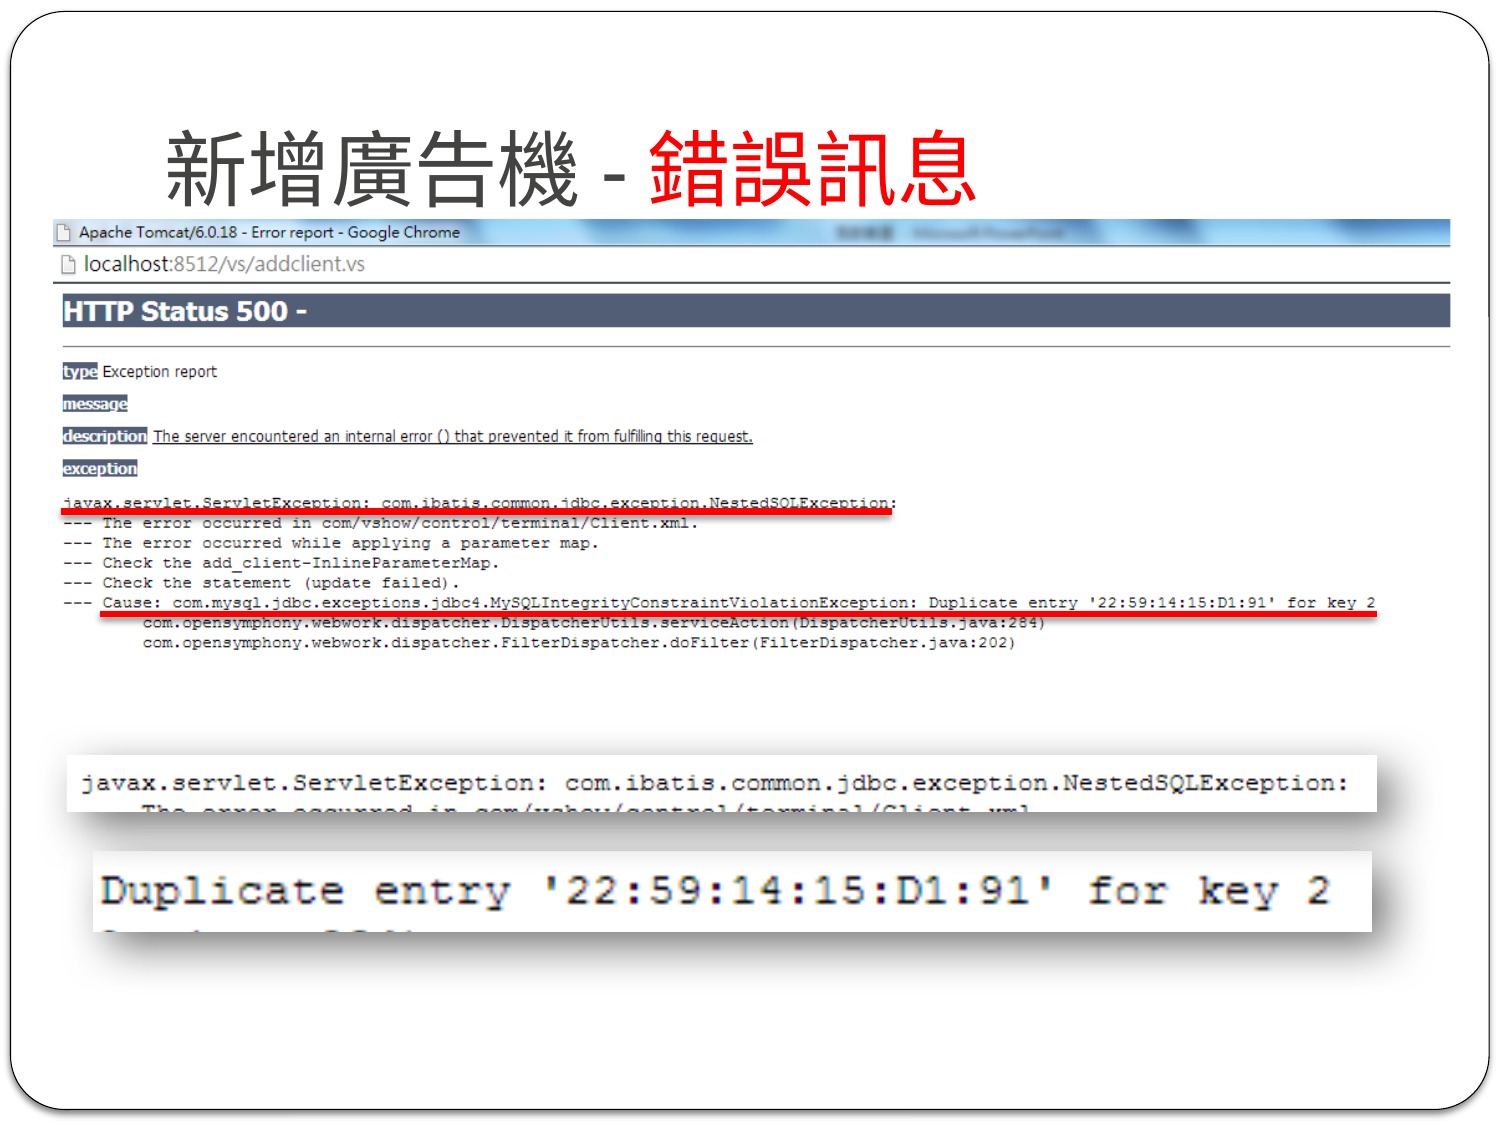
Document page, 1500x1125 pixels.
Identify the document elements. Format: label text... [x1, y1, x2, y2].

picture [92, 851, 1373, 932]
picture [66, 755, 1377, 812]
title 新增廣告機-錯誤訊息 [150, 45, 1425, 218]
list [52, 219, 1451, 658]
